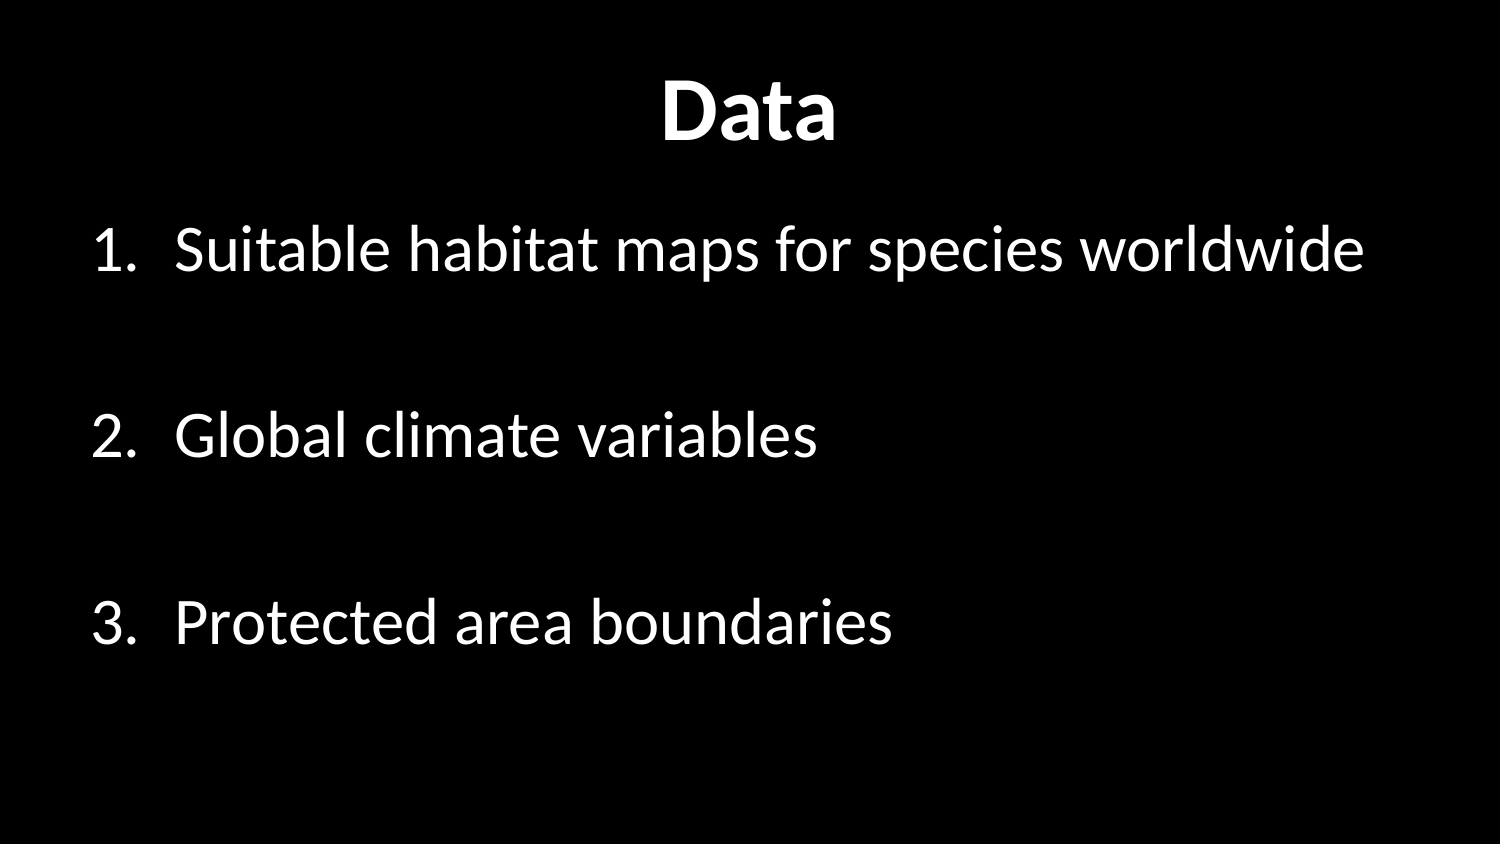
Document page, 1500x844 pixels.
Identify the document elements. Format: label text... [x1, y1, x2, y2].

list Suitable habitat maps for species worldwide Global climate variables Protected area boundaries [75, 196, 1425, 754]
title Data [75, 33, 1425, 175]
